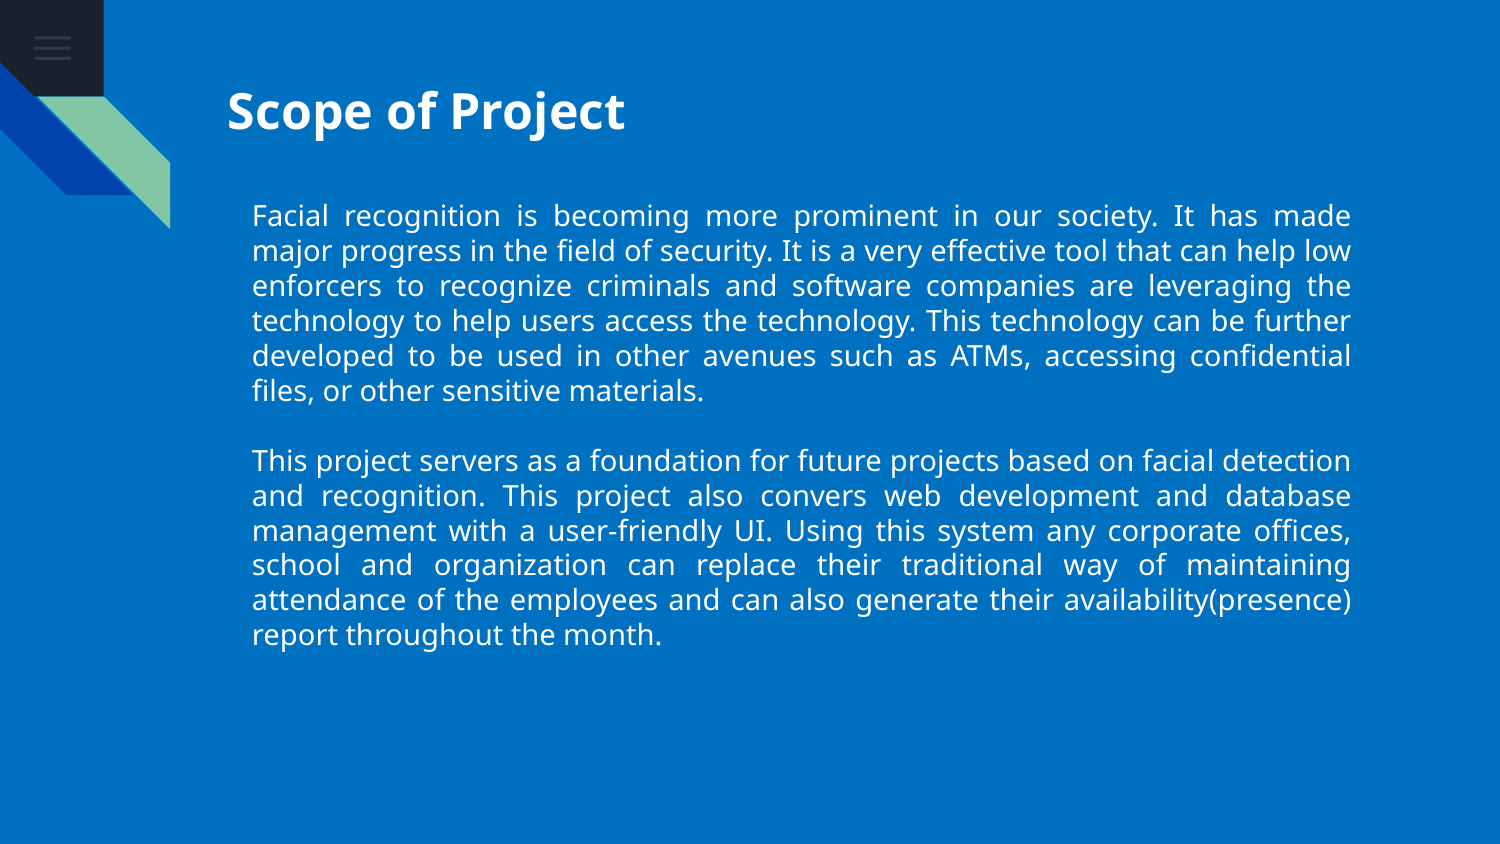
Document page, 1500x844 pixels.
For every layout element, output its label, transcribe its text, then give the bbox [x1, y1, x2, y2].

title Scope of Project [212, 64, 1368, 182]
list Facial recognition is becoming more prominent in our society. It has made major progress in the field of security. It is a very effective tool that can help low enforcers to recognize criminals and software companies are leveraging the technology to help users access the technology. This technology can be further developed to be used in other avenues such as ATMs, accessing confidential files, or other sensitive materials. This project servers as a foundation for future projects based on facial detection and recognition. This project also convers web development and database management with a user-friendly UI. Using this system any corporate offices, school and organization can replace their traditional way of maintaining attendance of the employees and can also generate their availability(presence) report throughout the month. [212, 182, 1368, 786]
